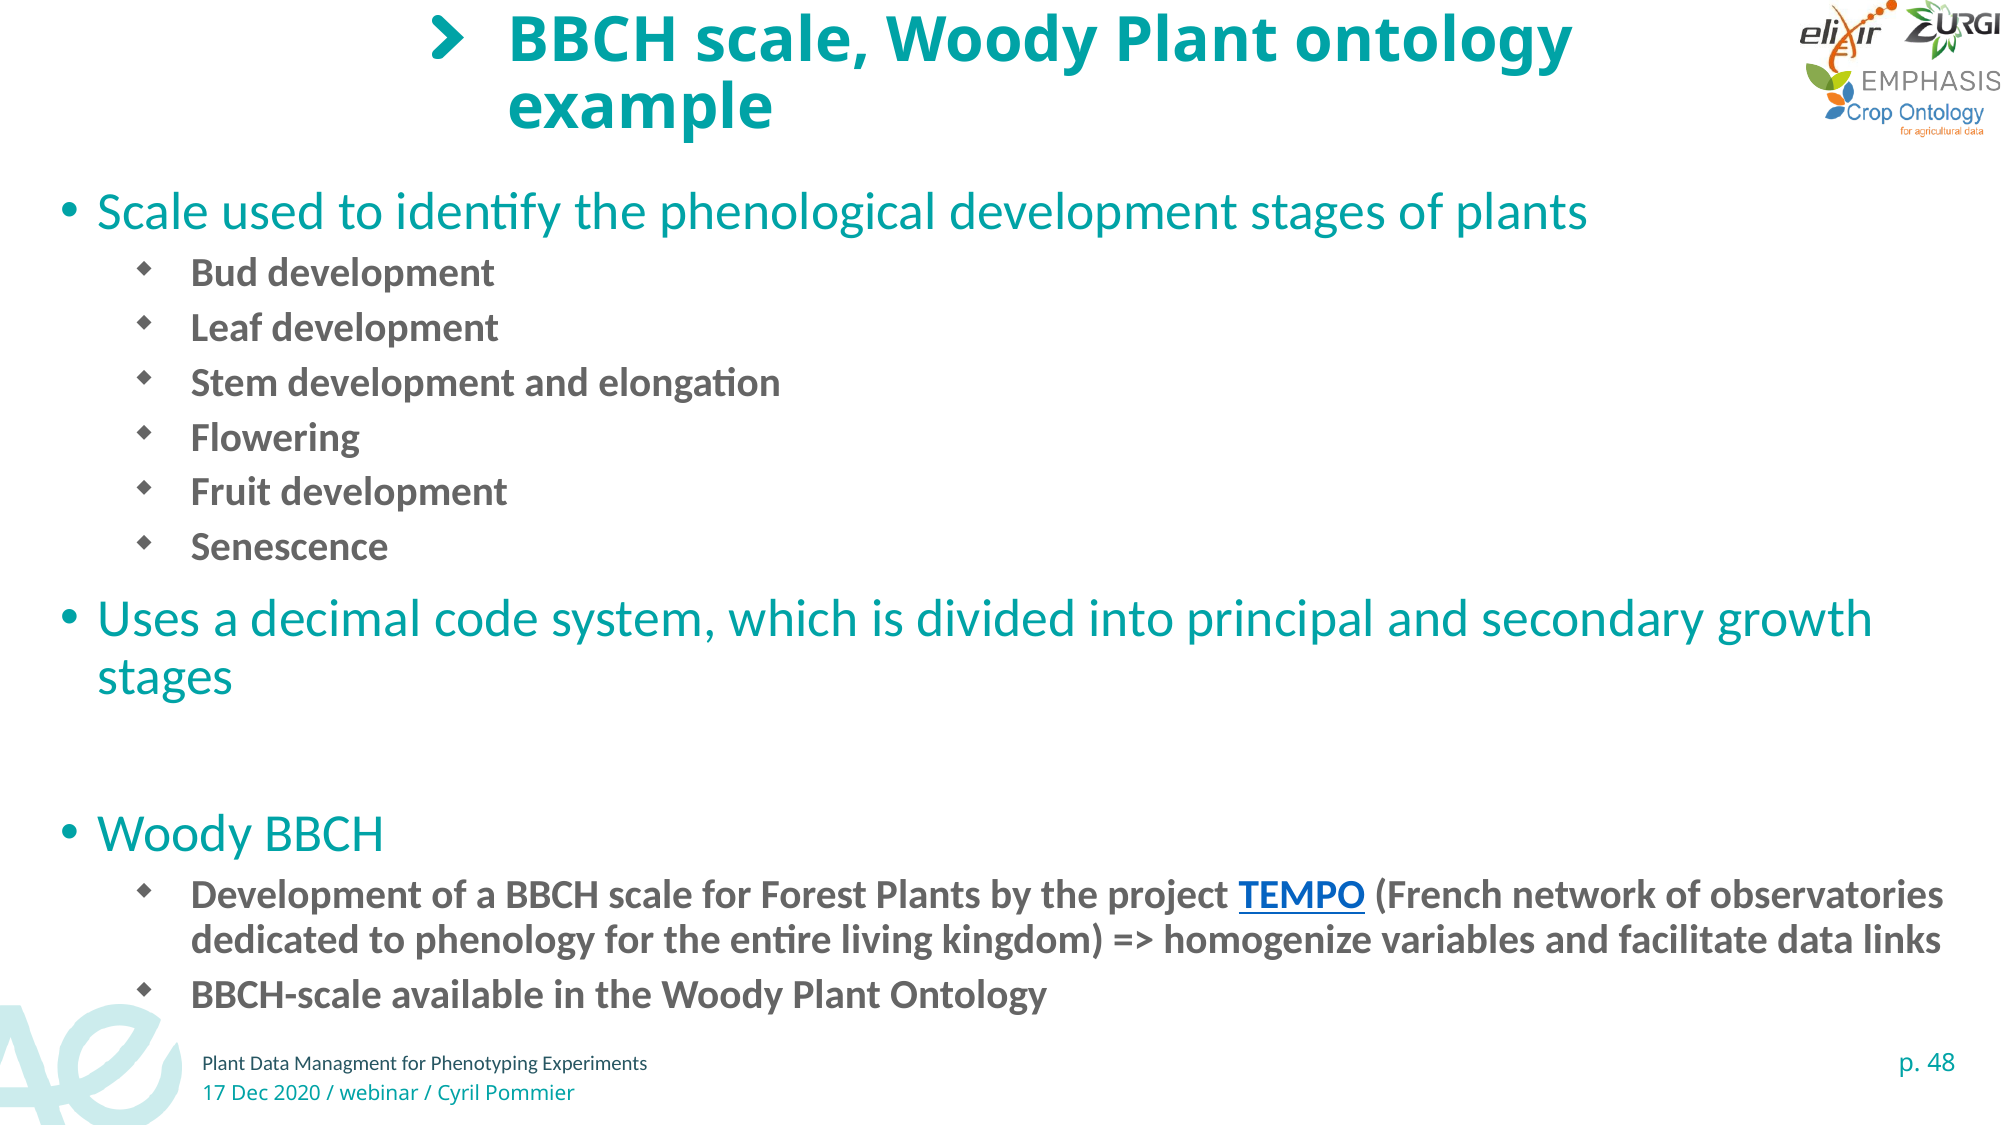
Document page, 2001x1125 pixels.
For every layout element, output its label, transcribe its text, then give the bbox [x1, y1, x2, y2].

picture [1800, 0, 2001, 138]
picture [432, 15, 466, 59]
list Scale used to identify the phenological development stages of plants Bud development Leaf development Stem development and elongation Flowering Fruit development Senescence Uses a decimal code system, which is divided into principal and secondary growth stages Woody BBCH Development of a BBCH scale for Forest Plants by the project TEMPO (French network of observatories dedicated to phenology for the entire living kingdom) => homogenize variables and facilitate data links BBCH-scale available in the Woody Plant Ontology [45, 175, 1971, 1040]
picture [0, 996, 188, 1125]
picture [1904, 0, 2000, 60]
title BBCH scale, Woody Plant ontology example [432, 0, 1750, 149]
